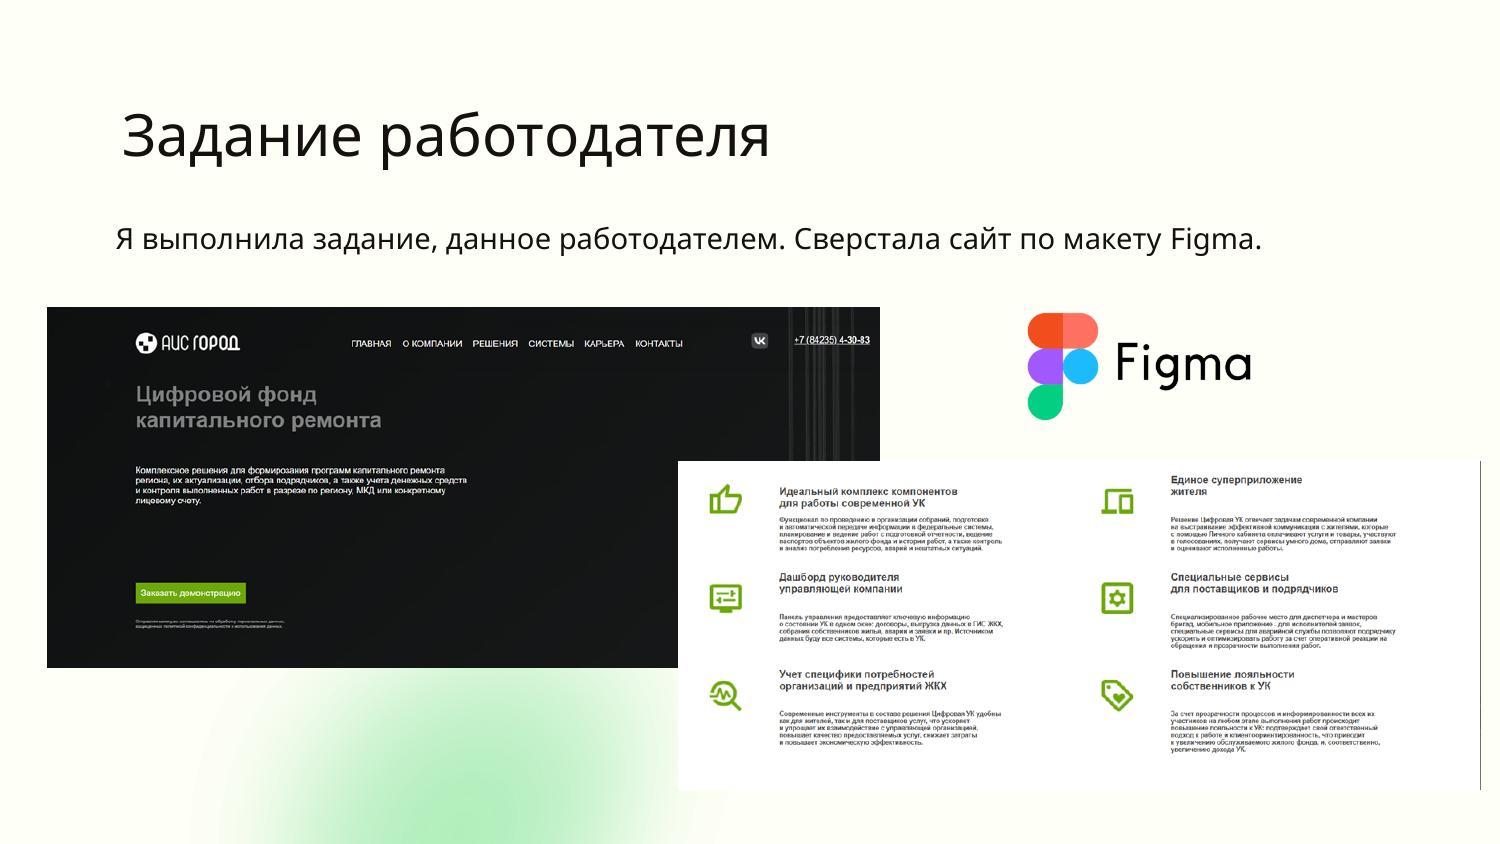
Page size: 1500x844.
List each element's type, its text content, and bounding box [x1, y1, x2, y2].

picture [0, 286, 1481, 844]
title Задание работодателя [107, 83, 1080, 205]
subtitle Я выполнила задание, данное работодателем. Сверстала сайт по макету Figma. [75, 205, 1368, 411]
picture [1004, 299, 1273, 434]
